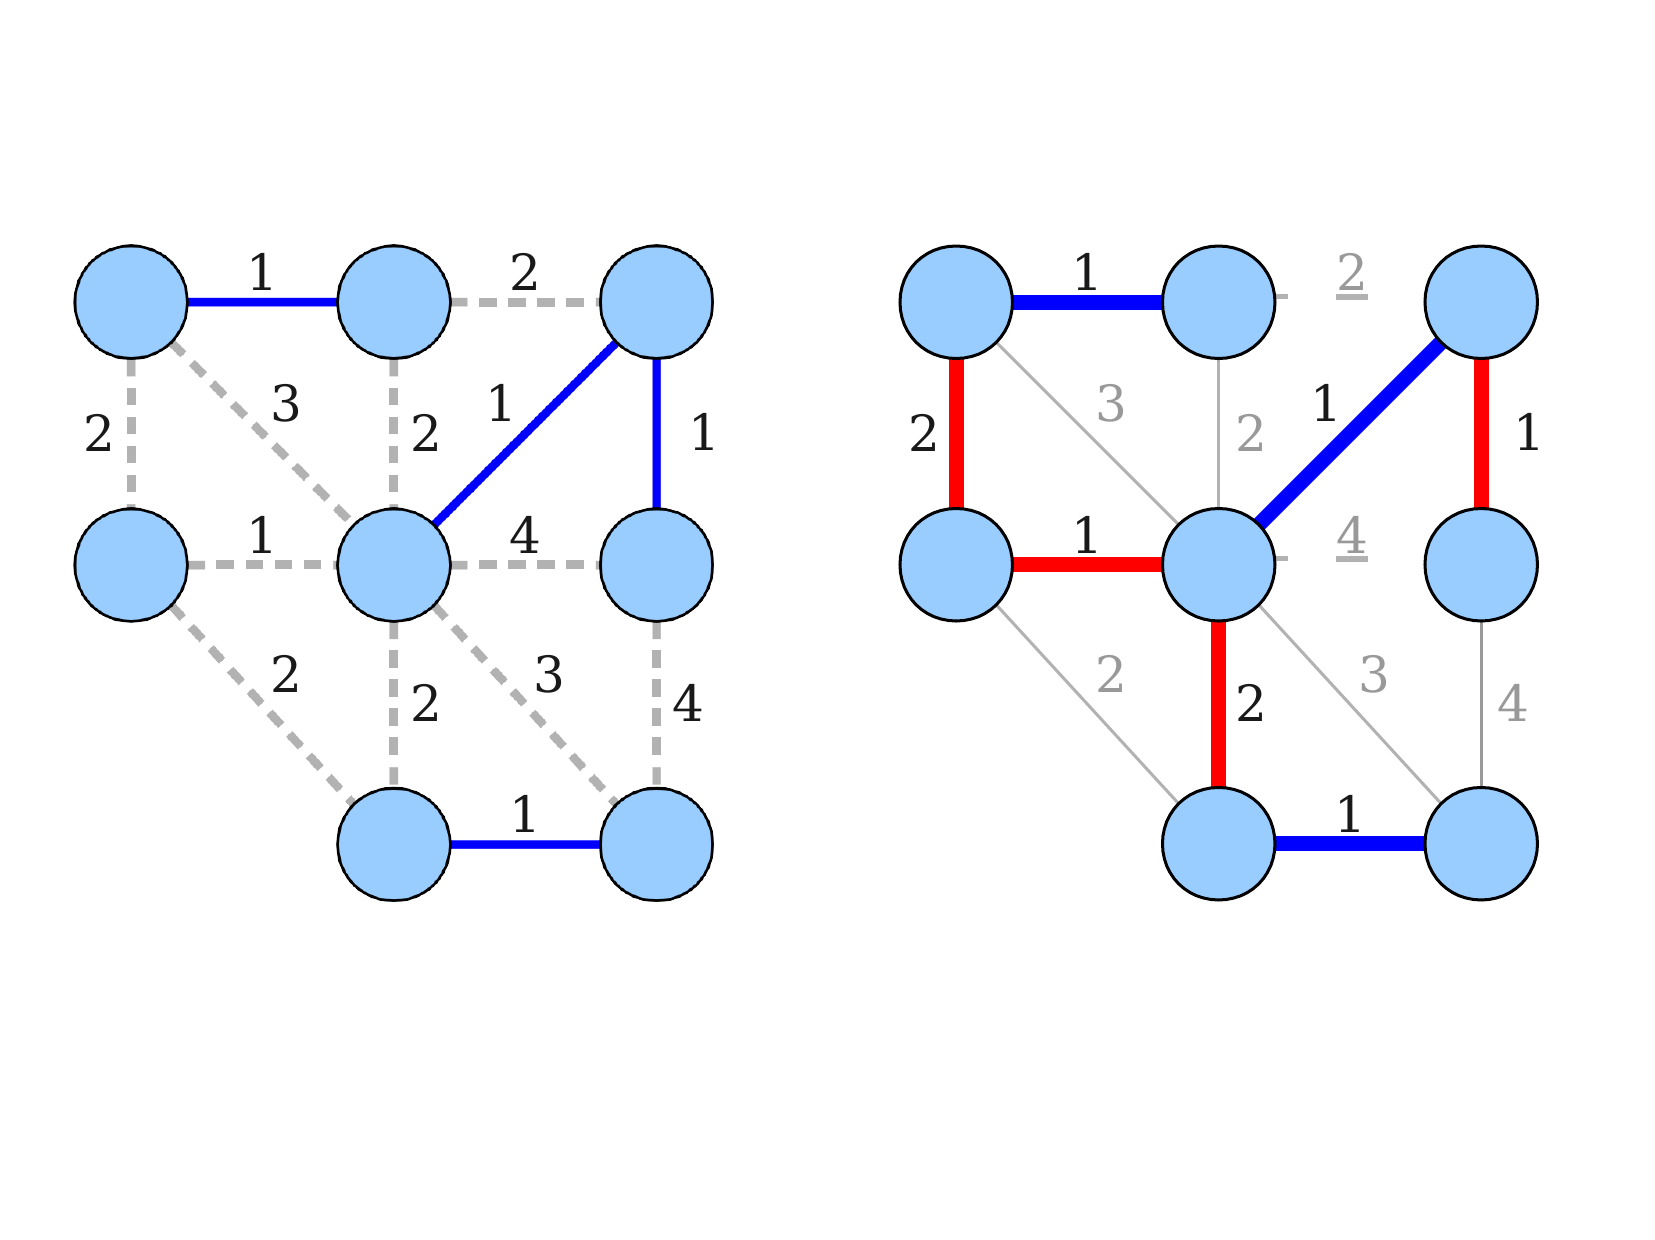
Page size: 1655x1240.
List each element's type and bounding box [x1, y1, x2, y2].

text_box [73, 238, 723, 902]
text_box [1495, 669, 1532, 732]
text_box [1069, 238, 1106, 301]
text_box [1511, 398, 1548, 461]
text_box [900, 238, 1538, 901]
text_box [906, 398, 943, 461]
